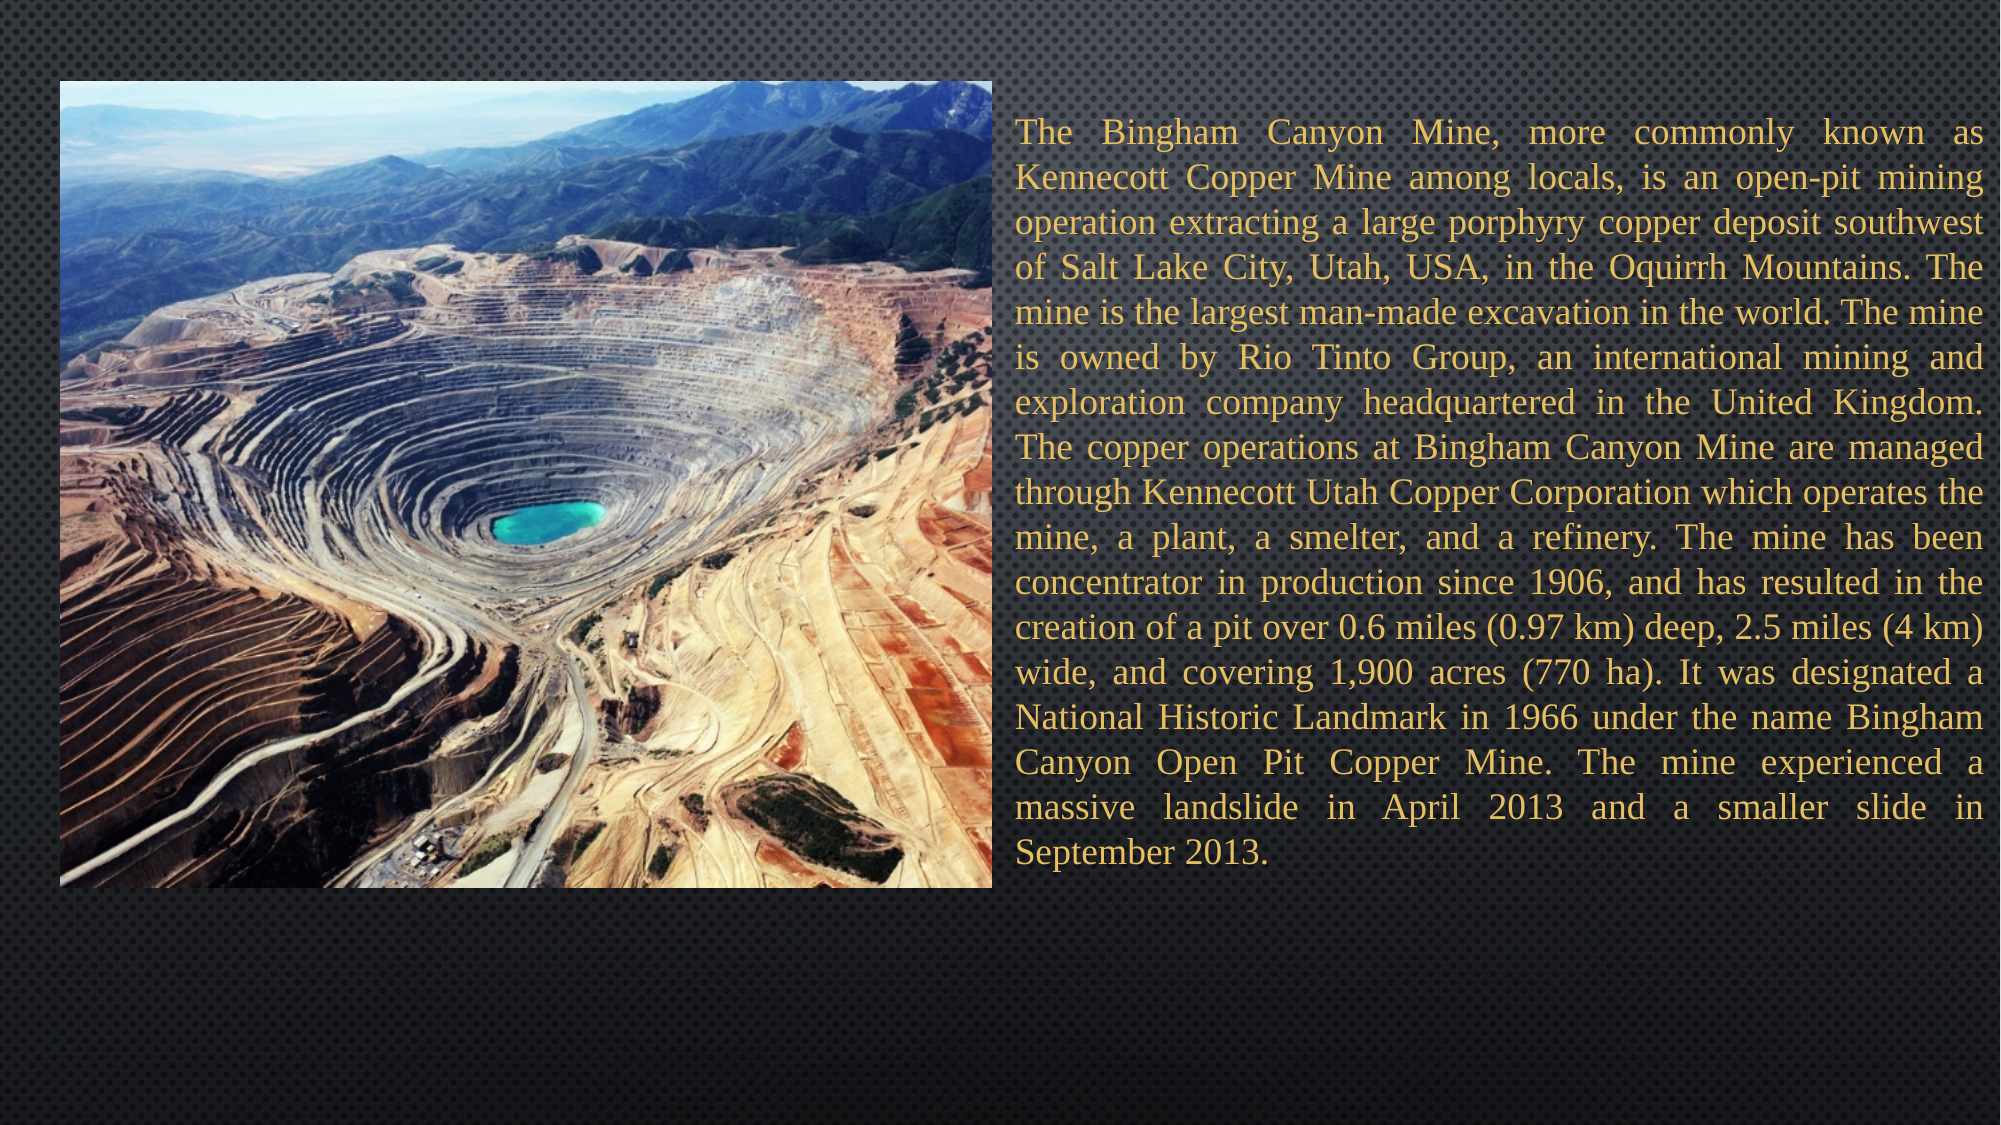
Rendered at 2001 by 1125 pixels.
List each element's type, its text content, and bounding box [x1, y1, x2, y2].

picture [60, 81, 992, 888]
text_box The Bingham Canyon Mine, more commonly known as Kennecott Copper Mine among locals, is an open-pit mining operation extracting a large porphyry copper deposit southwest of Salt Lake City, Utah, USA, in the Oquirrh Mountains. The mine is the largest man-made excavation in the world. The mine is owned by Rio Tinto Group, an international mining and exploration company headquartered in the United Kingdom. The copper operations at Bingham Canyon Mine are managed through Kennecott Utah Copper Corporation which operates the mine, a plant, a smelter, and a refinery. The mine has been concentrator in production since 1906, and has resulted in the creation of a pit over 0.6 miles (0.97 km) deep, 2.5 miles (4 km) wide, and covering 1,900 acres (770 ha). It was designated a National Historic Landmark in 1966 under the name Bingham Canyon Open Pit Copper Mine. The mine experienced a massive landslide in April 2013 and a smaller slide in September 2013. [999, 99, 2000, 880]
